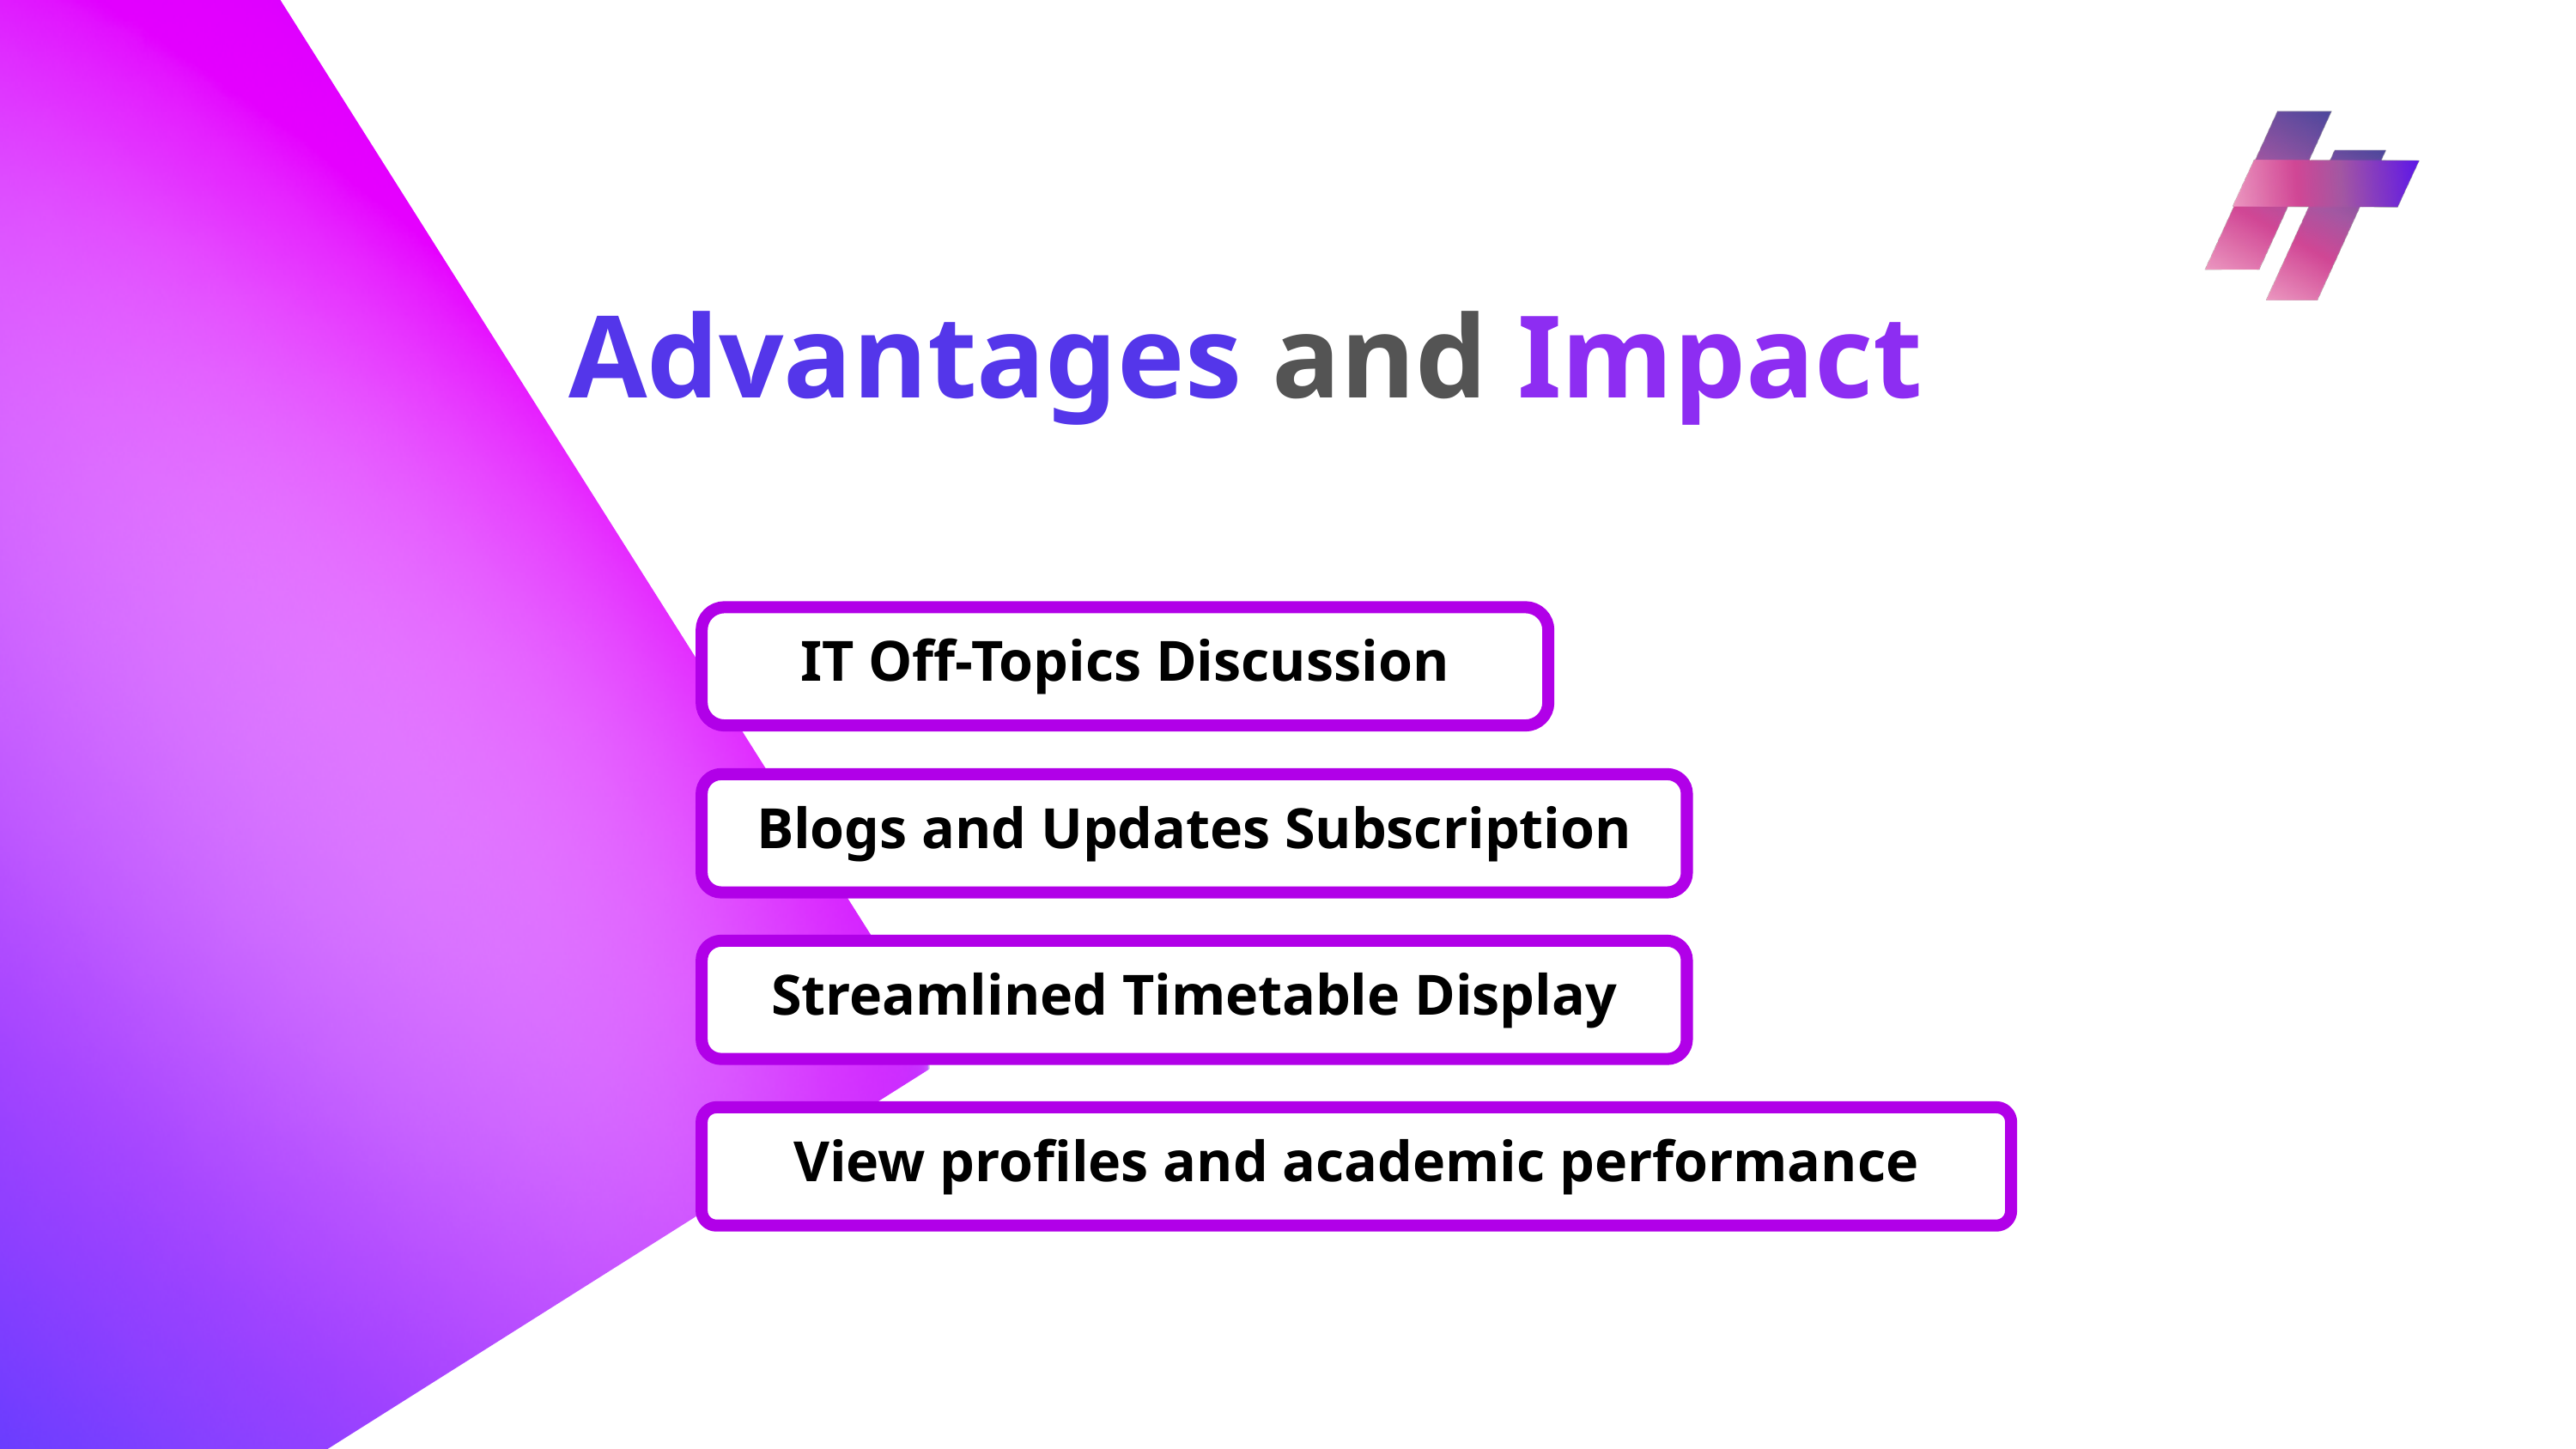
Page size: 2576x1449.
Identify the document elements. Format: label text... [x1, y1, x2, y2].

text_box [701, 607, 2012, 1226]
text_box Advantages and Impact [568, 283, 2144, 421]
text_box [0, 0, 696, 1449]
text_box [2192, 79, 2432, 318]
